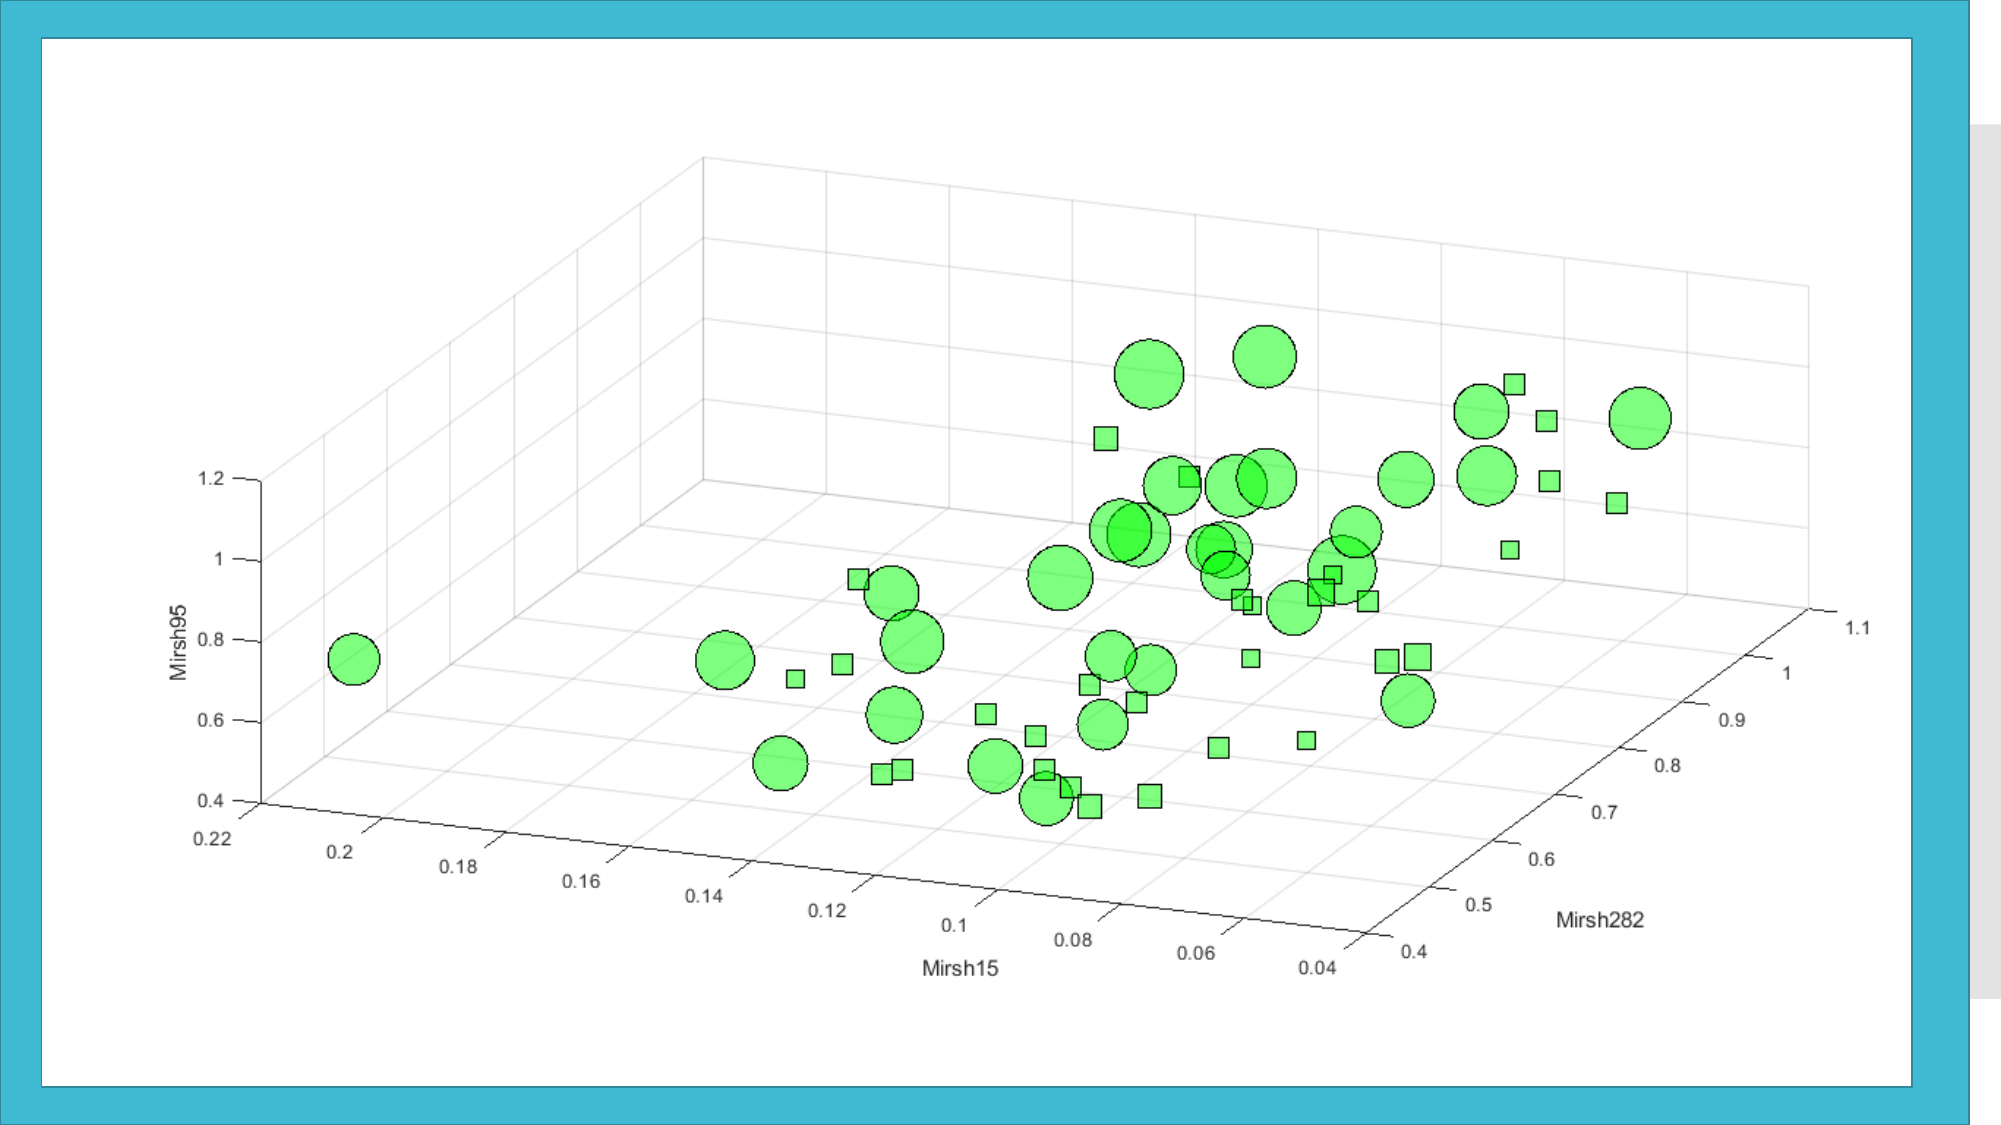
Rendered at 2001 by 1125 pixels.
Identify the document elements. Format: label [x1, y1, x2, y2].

text_box [42, 39, 593, 1086]
text_box [0, 0, 1970, 1125]
picture [125, 85, 1890, 1040]
